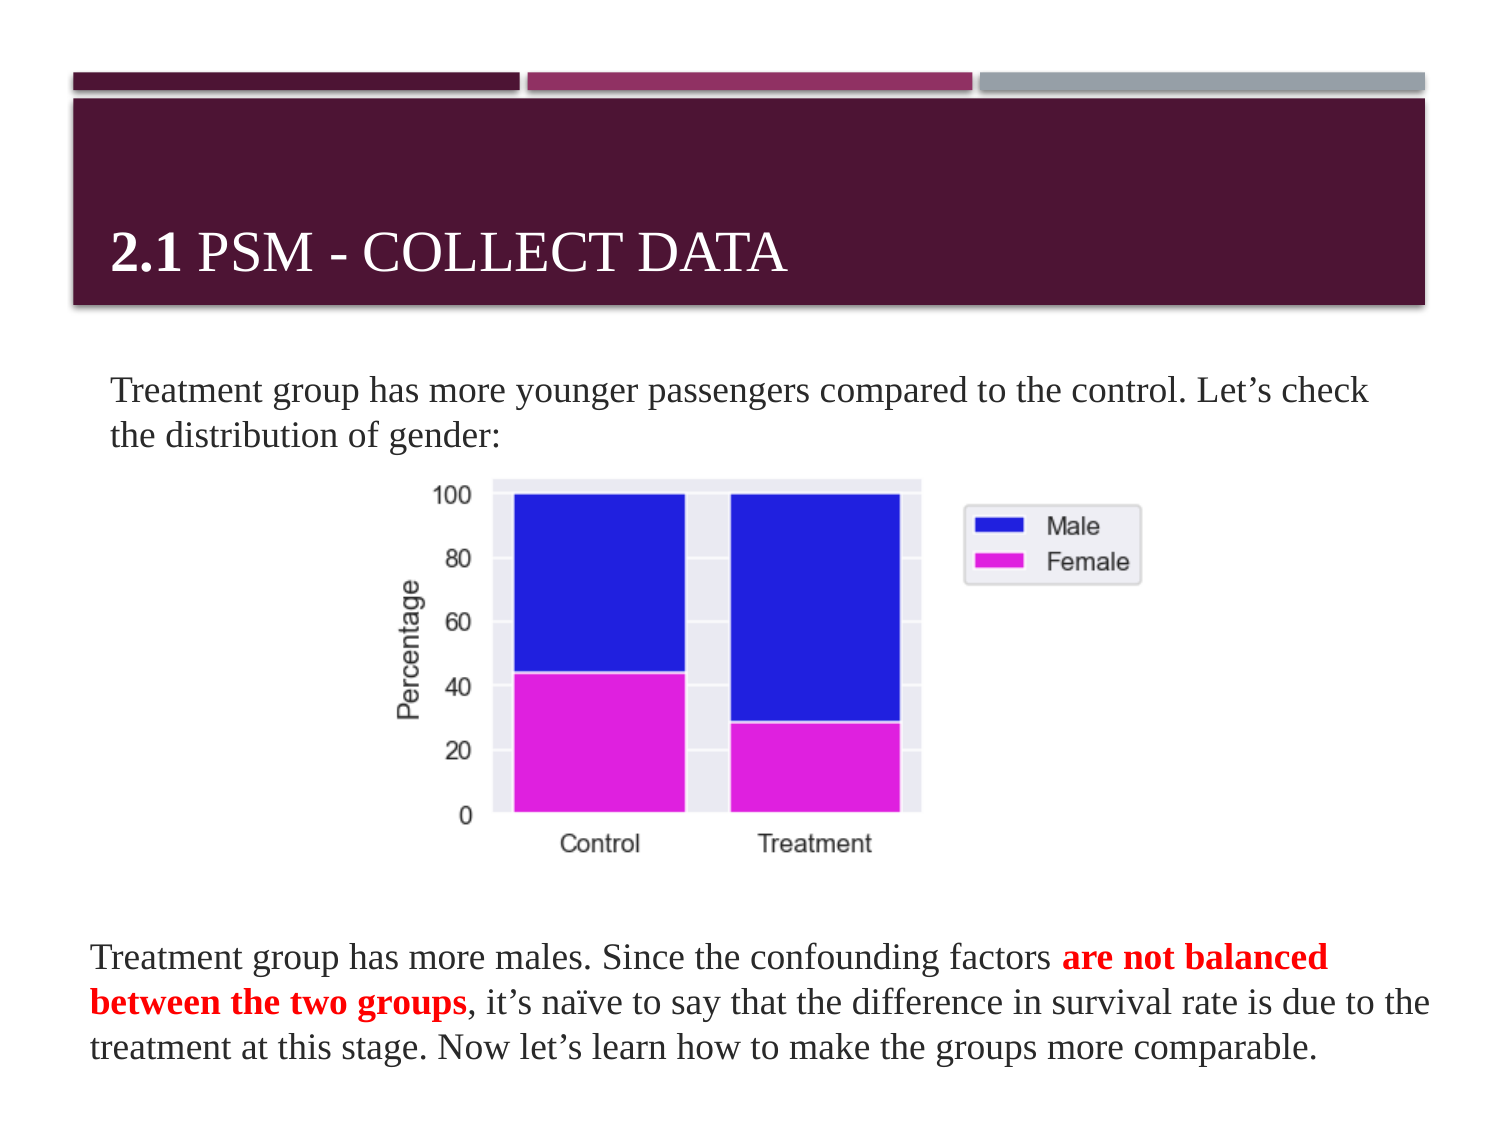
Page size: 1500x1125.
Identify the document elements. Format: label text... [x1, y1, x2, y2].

text_box Treatment group has more males. Since the confounding factors are not balanced between the two groups, it’s naïve to say that the difference in survival rate is due to the treatment at this stage. Now let’s learn how to make the groups more comparable. [75, 924, 1463, 1075]
title 2.1 PSM - Collect data [95, 112, 1406, 291]
text_box Treatment group has more younger passengers compared to the control. Let’s check the distribution of gender: [95, 357, 1413, 463]
picture [385, 466, 1153, 868]
